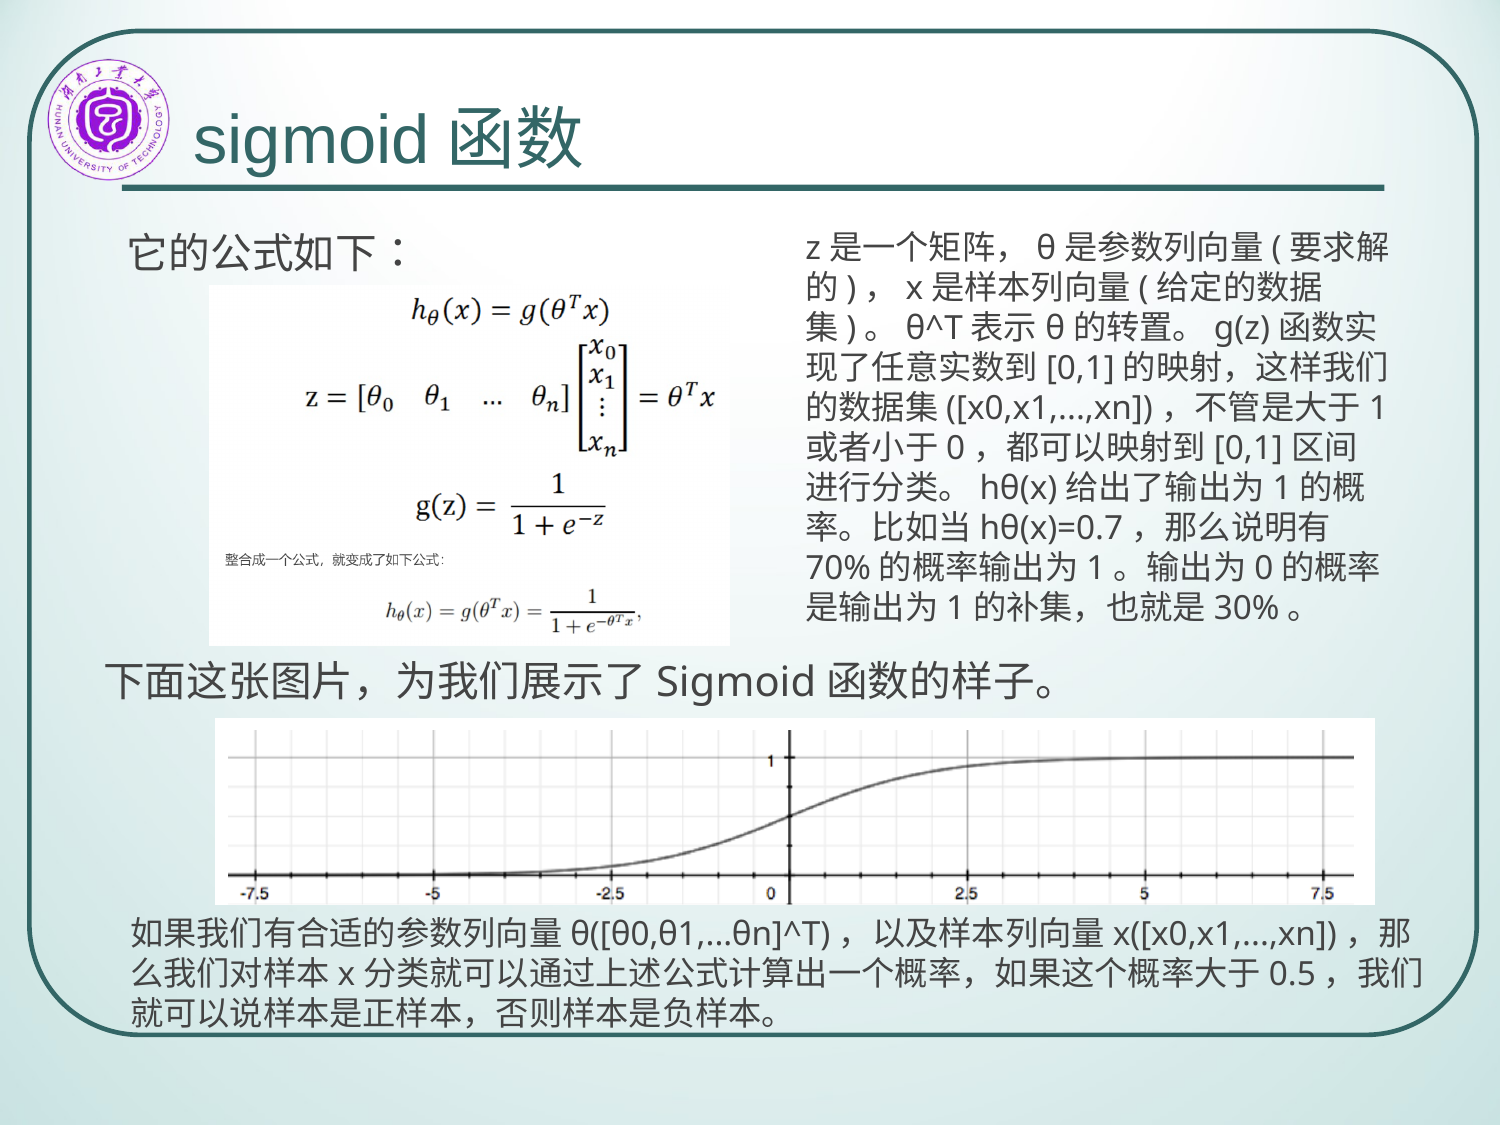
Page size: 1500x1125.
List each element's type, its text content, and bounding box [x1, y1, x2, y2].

list [125, 202, 1447, 905]
text_box 它的公式如下： [112, 219, 790, 285]
text_box 如果我们有合适的参数列向量θ([θ0,θ1,...θn]^T)，以及样本列向量x([x0,x1,...,xn])，那么我们对样本x分类就可以通过上述公式计算出一个概率，如果这个概率大于0.5，我们就可以说样本是正样本，否则样本是负样本。 [115, 905, 1447, 1040]
text_box 下面这张图片，为我们展示了Sigmoid函数的样子。 [88, 647, 1139, 713]
text_box z是一个矩阵，θ是参数列向量(要求解的)，x是样本列向量(给定的数据集)。θ^T表示θ的转置。g(z)函数实现了任意实数到[0,1]的映射，这样我们的数据集([x0,x1,...,xn])，不管是大于1或者小于0，都可以映射到[0,1]区间进行分类。hθ(x)给出了输出为1的概率。比如当hθ(x)=0.7，那么说明有70%的概率输出为1。输出为0的概率是输出为1的补集，也就是30%。 [790, 219, 1405, 634]
picture [0, 0, 1500, 1125]
title sigmoid函数 [159, 66, 1422, 185]
